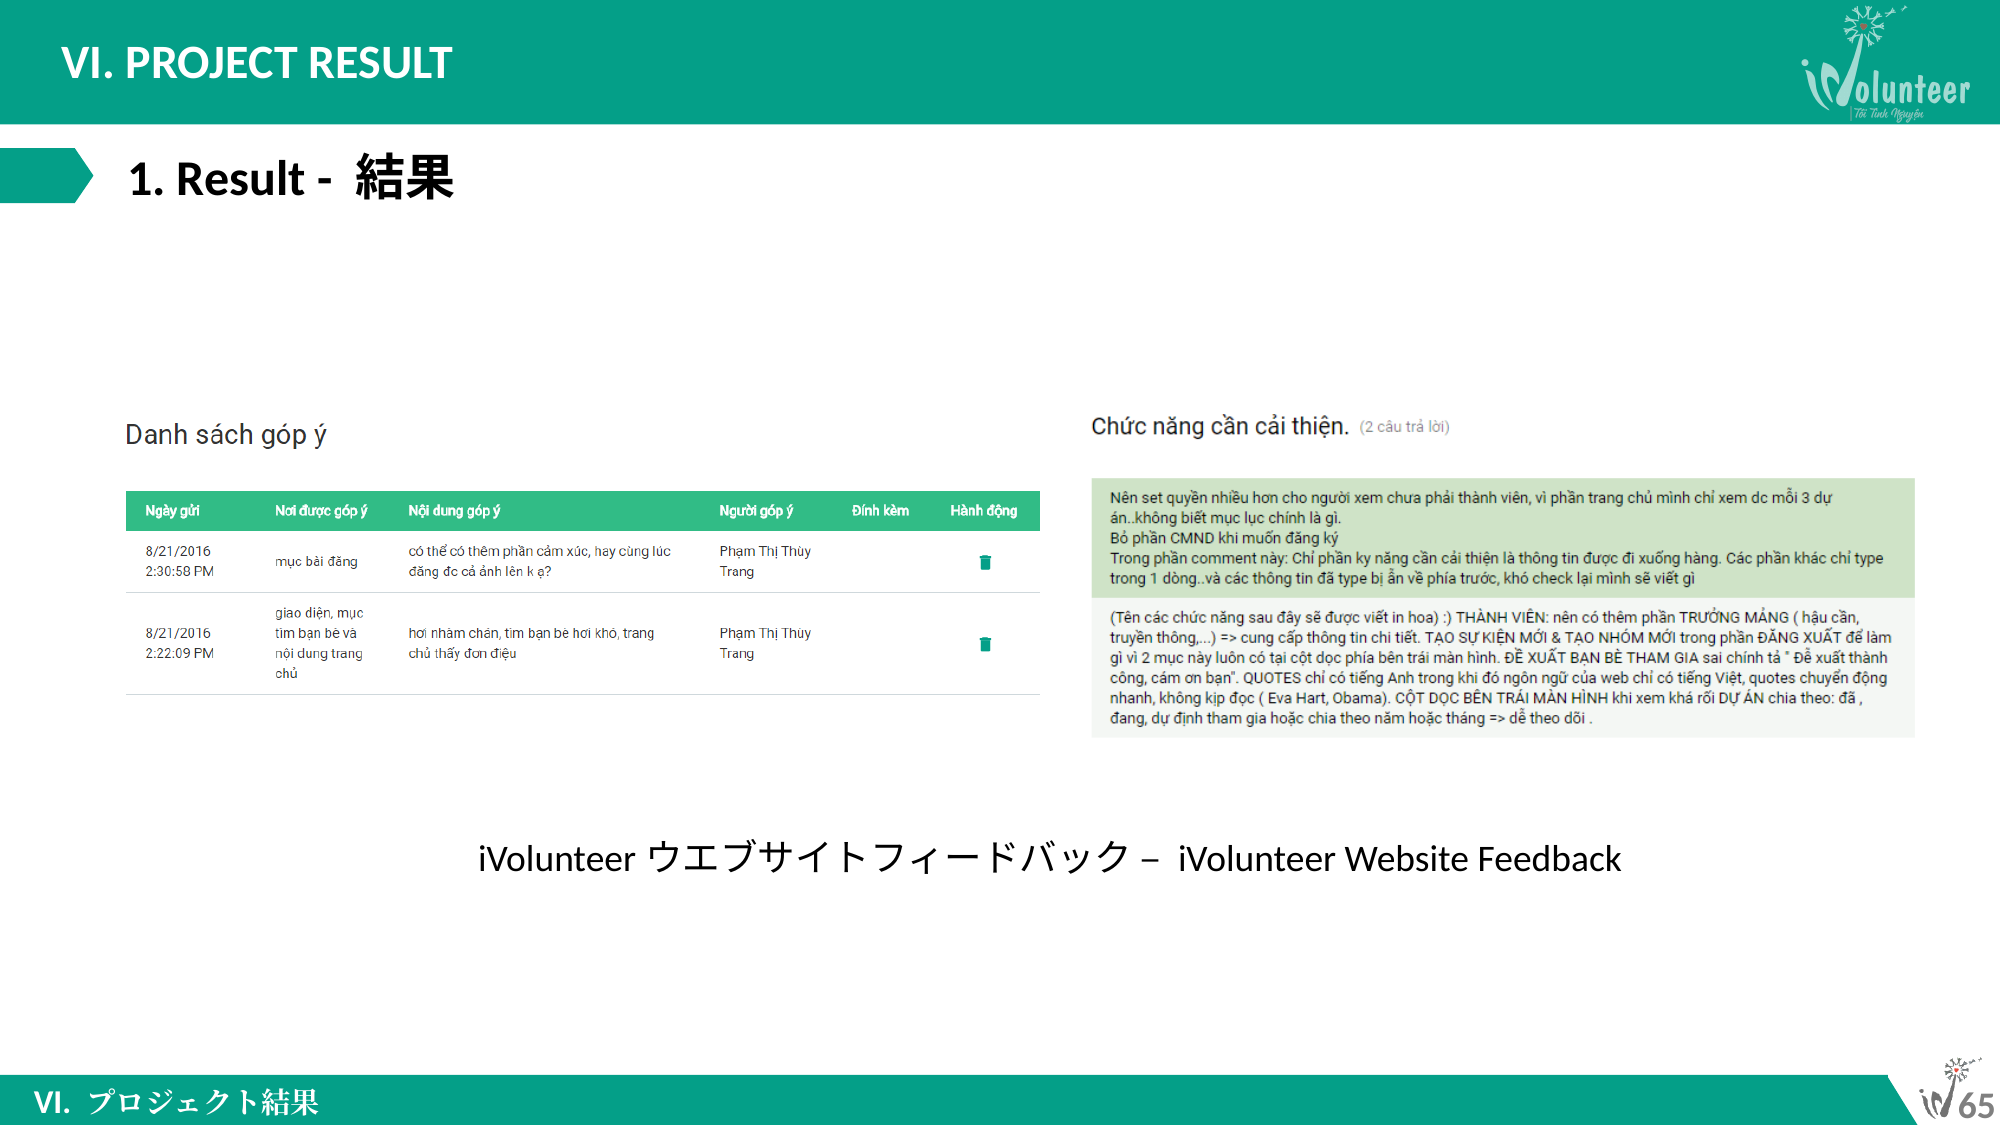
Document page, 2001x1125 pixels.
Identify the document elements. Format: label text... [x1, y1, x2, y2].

picture [1919, 1057, 1982, 1119]
text_box iVolunteerウエブサイトフィードバック – iVolunteer Website Feedback [463, 826, 1638, 887]
text_box VI. PROJECT RESULT [46, 23, 469, 96]
text_box [0, 0, 1779, 125]
picture [116, 412, 1056, 720]
picture [1080, 387, 1928, 778]
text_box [0, 1074, 1919, 1125]
text_box [1779, 0, 1997, 125]
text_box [0, 137, 467, 214]
text_box 65 [1943, 1073, 2000, 1125]
